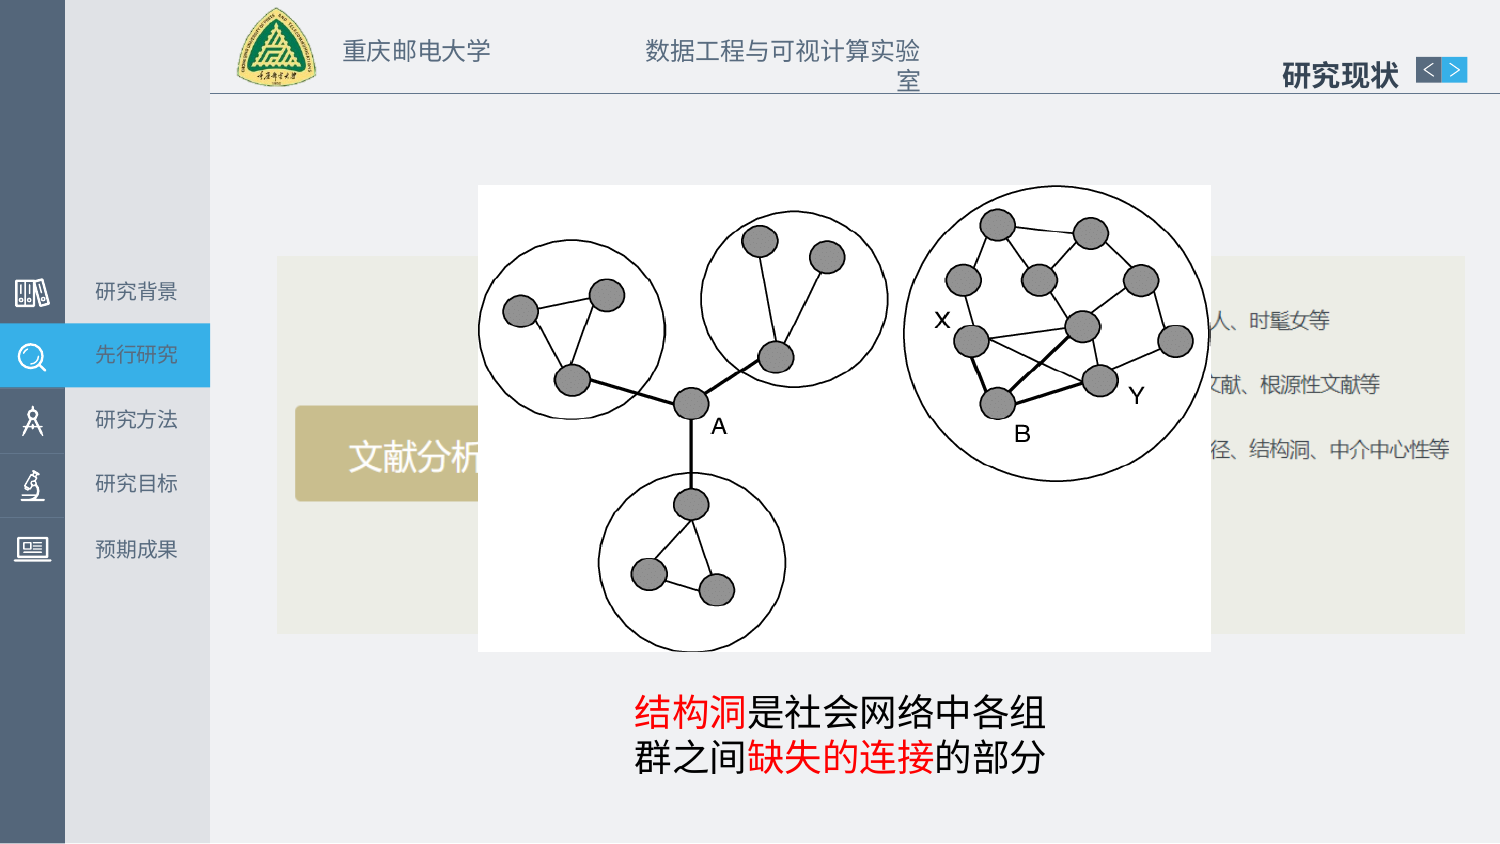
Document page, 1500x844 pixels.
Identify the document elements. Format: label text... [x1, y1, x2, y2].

text_box [13, 536, 52, 562]
text_box 重庆邮电大学 数据工程与可视计算实验室 [327, 28, 936, 103]
text_box [17, 343, 47, 372]
picture [226, 0, 326, 98]
text_box [22, 405, 44, 437]
text_box 先行研究 [80, 334, 194, 374]
text_box 预期成果 [80, 529, 194, 569]
text_box 研究方法 [80, 399, 194, 439]
text_box [20, 470, 46, 502]
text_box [1441, 56, 1468, 83]
text_box 研究现状 [962, 40, 1400, 93]
text_box 研究背景 [80, 271, 194, 311]
text_box 研究目标 [80, 463, 194, 503]
text_box [15, 278, 50, 308]
text_box [0, 321, 212, 390]
text_box 结构洞是社会网络中各组群之间缺失的连接的部分 [620, 681, 1070, 832]
picture [277, 185, 1465, 653]
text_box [1415, 56, 1440, 83]
